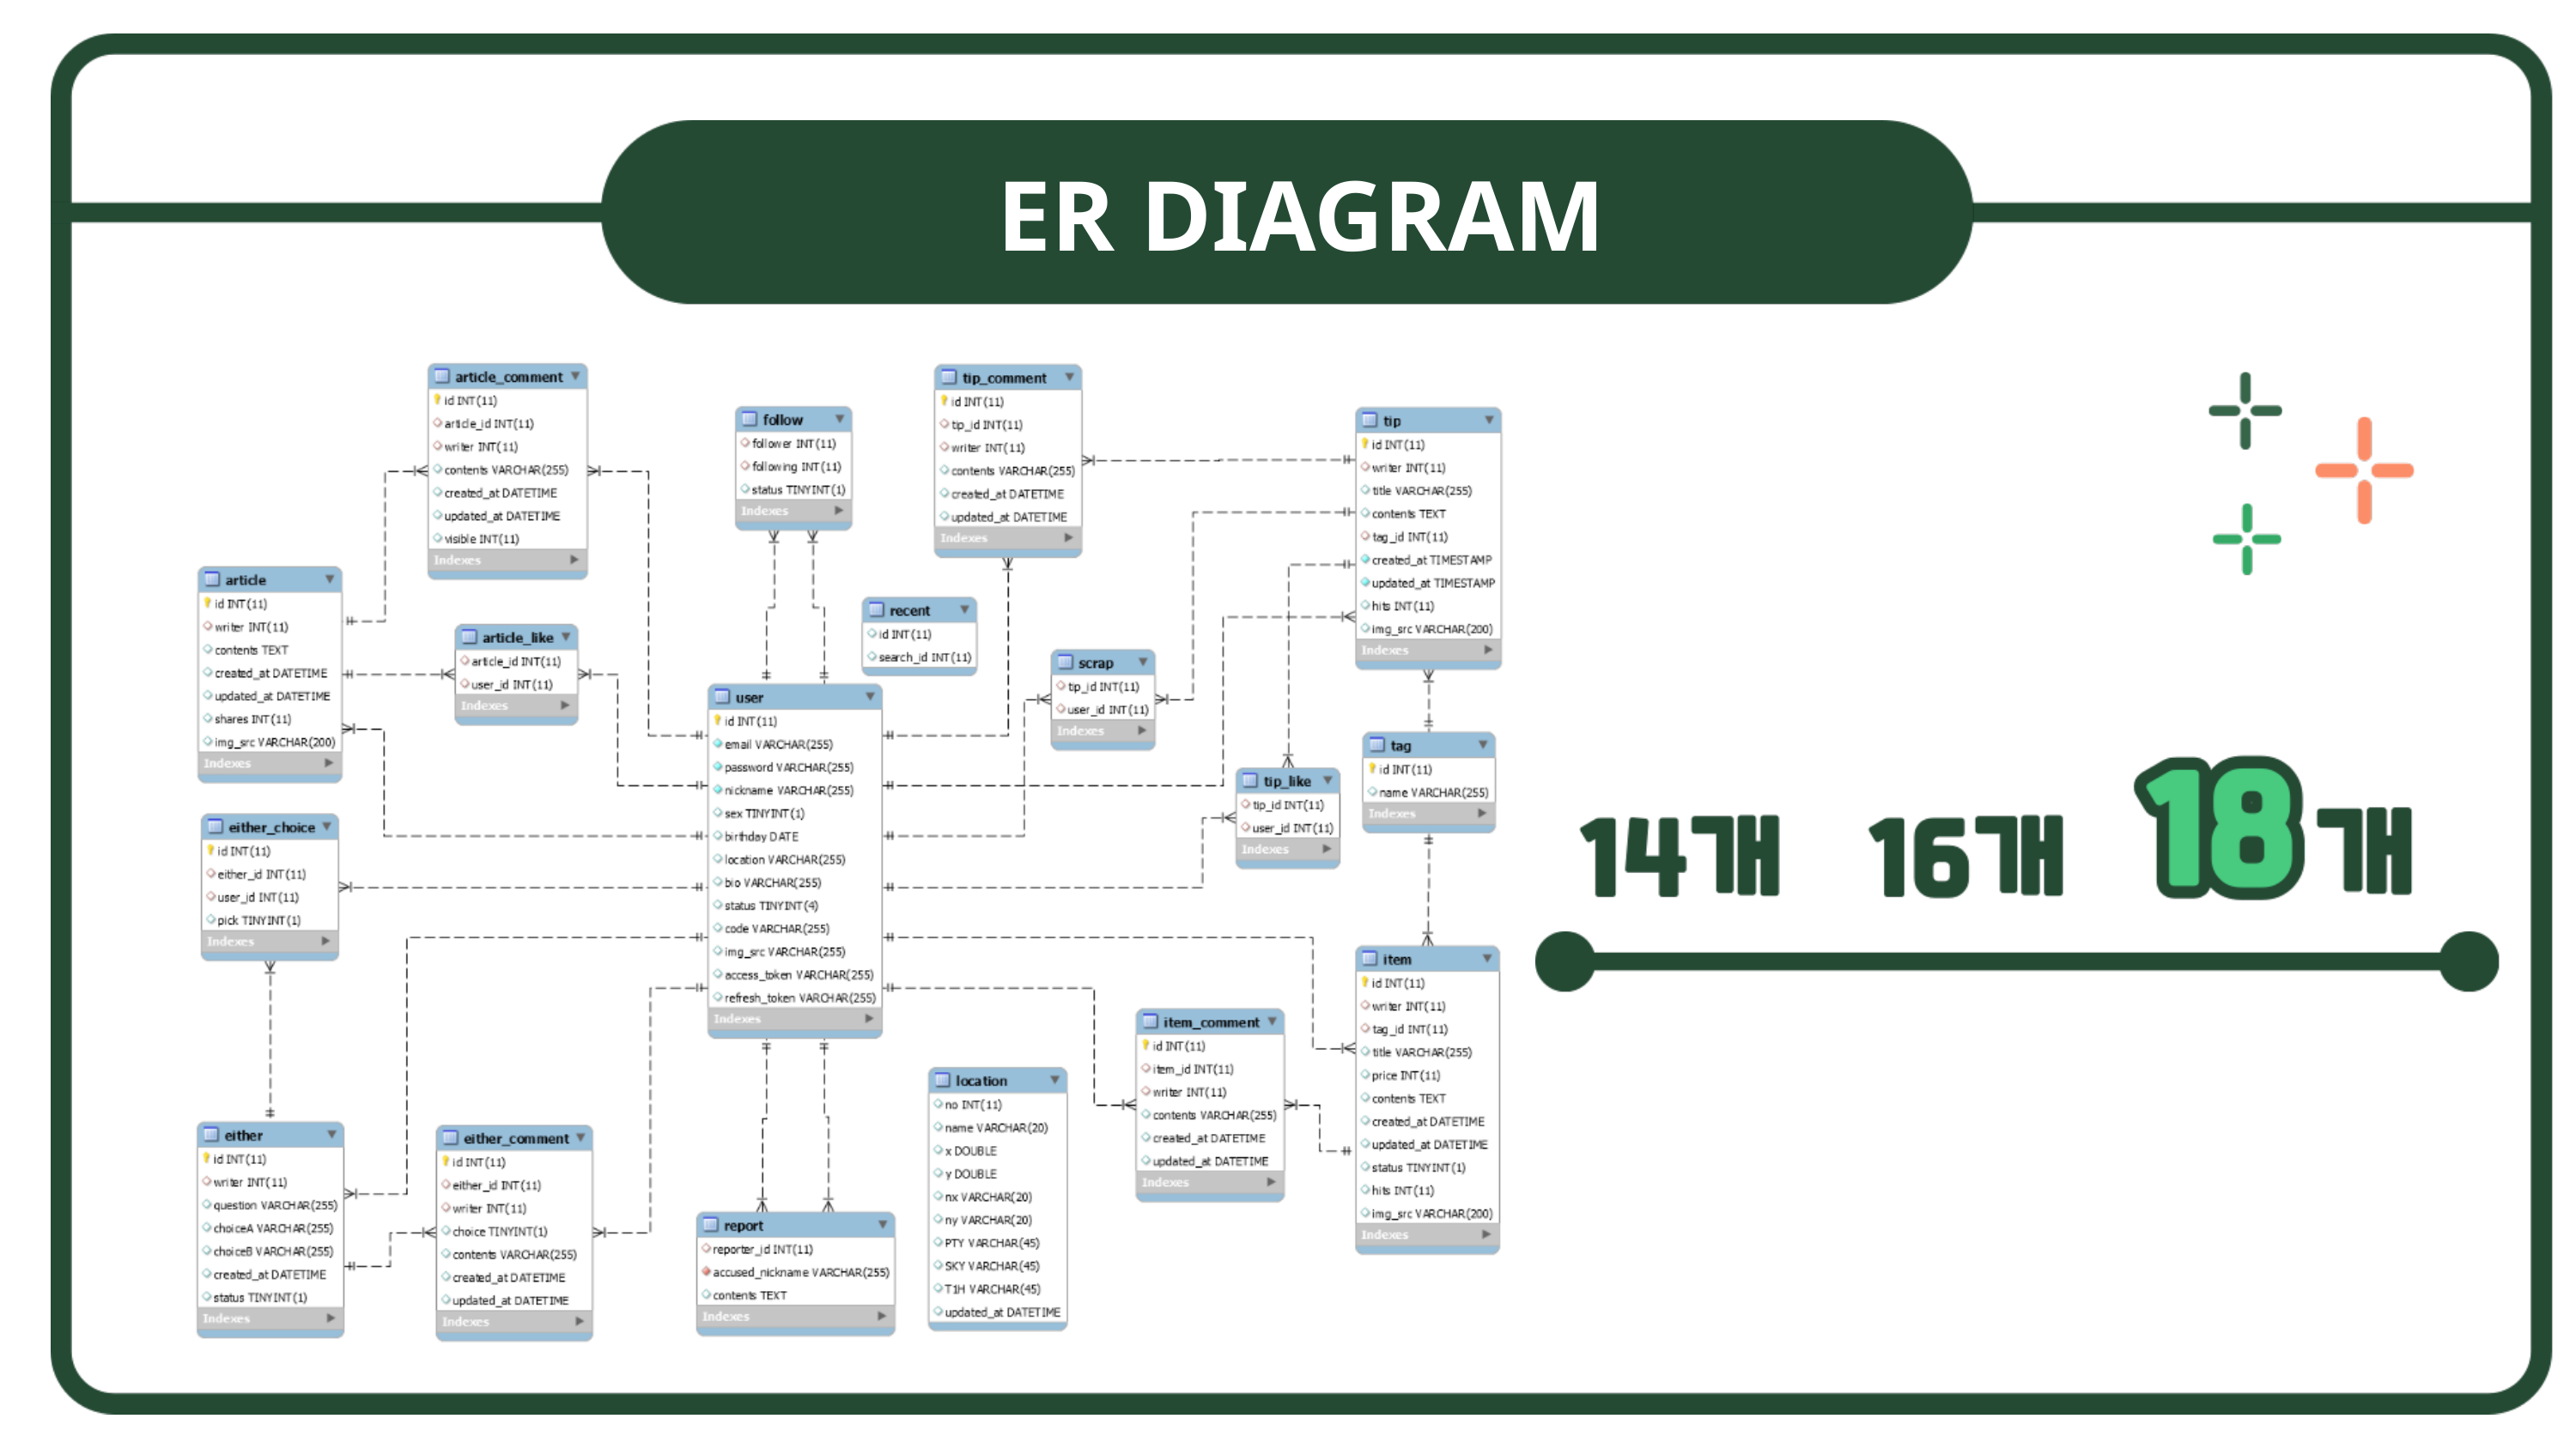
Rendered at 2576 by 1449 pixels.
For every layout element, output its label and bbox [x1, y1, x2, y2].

text_box [51, 173, 596, 252]
text_box [2209, 504, 2283, 574]
text_box [1535, 931, 2500, 993]
text_box [2205, 373, 2285, 449]
picture [1549, 791, 1826, 931]
text_box [2067, 751, 2418, 900]
text_box [601, 120, 1975, 306]
text_box [185, 353, 1511, 1352]
text_box [1981, 173, 2536, 252]
text_box [51, 33, 2554, 1415]
picture [1833, 791, 2110, 931]
text_box [2311, 421, 2419, 520]
